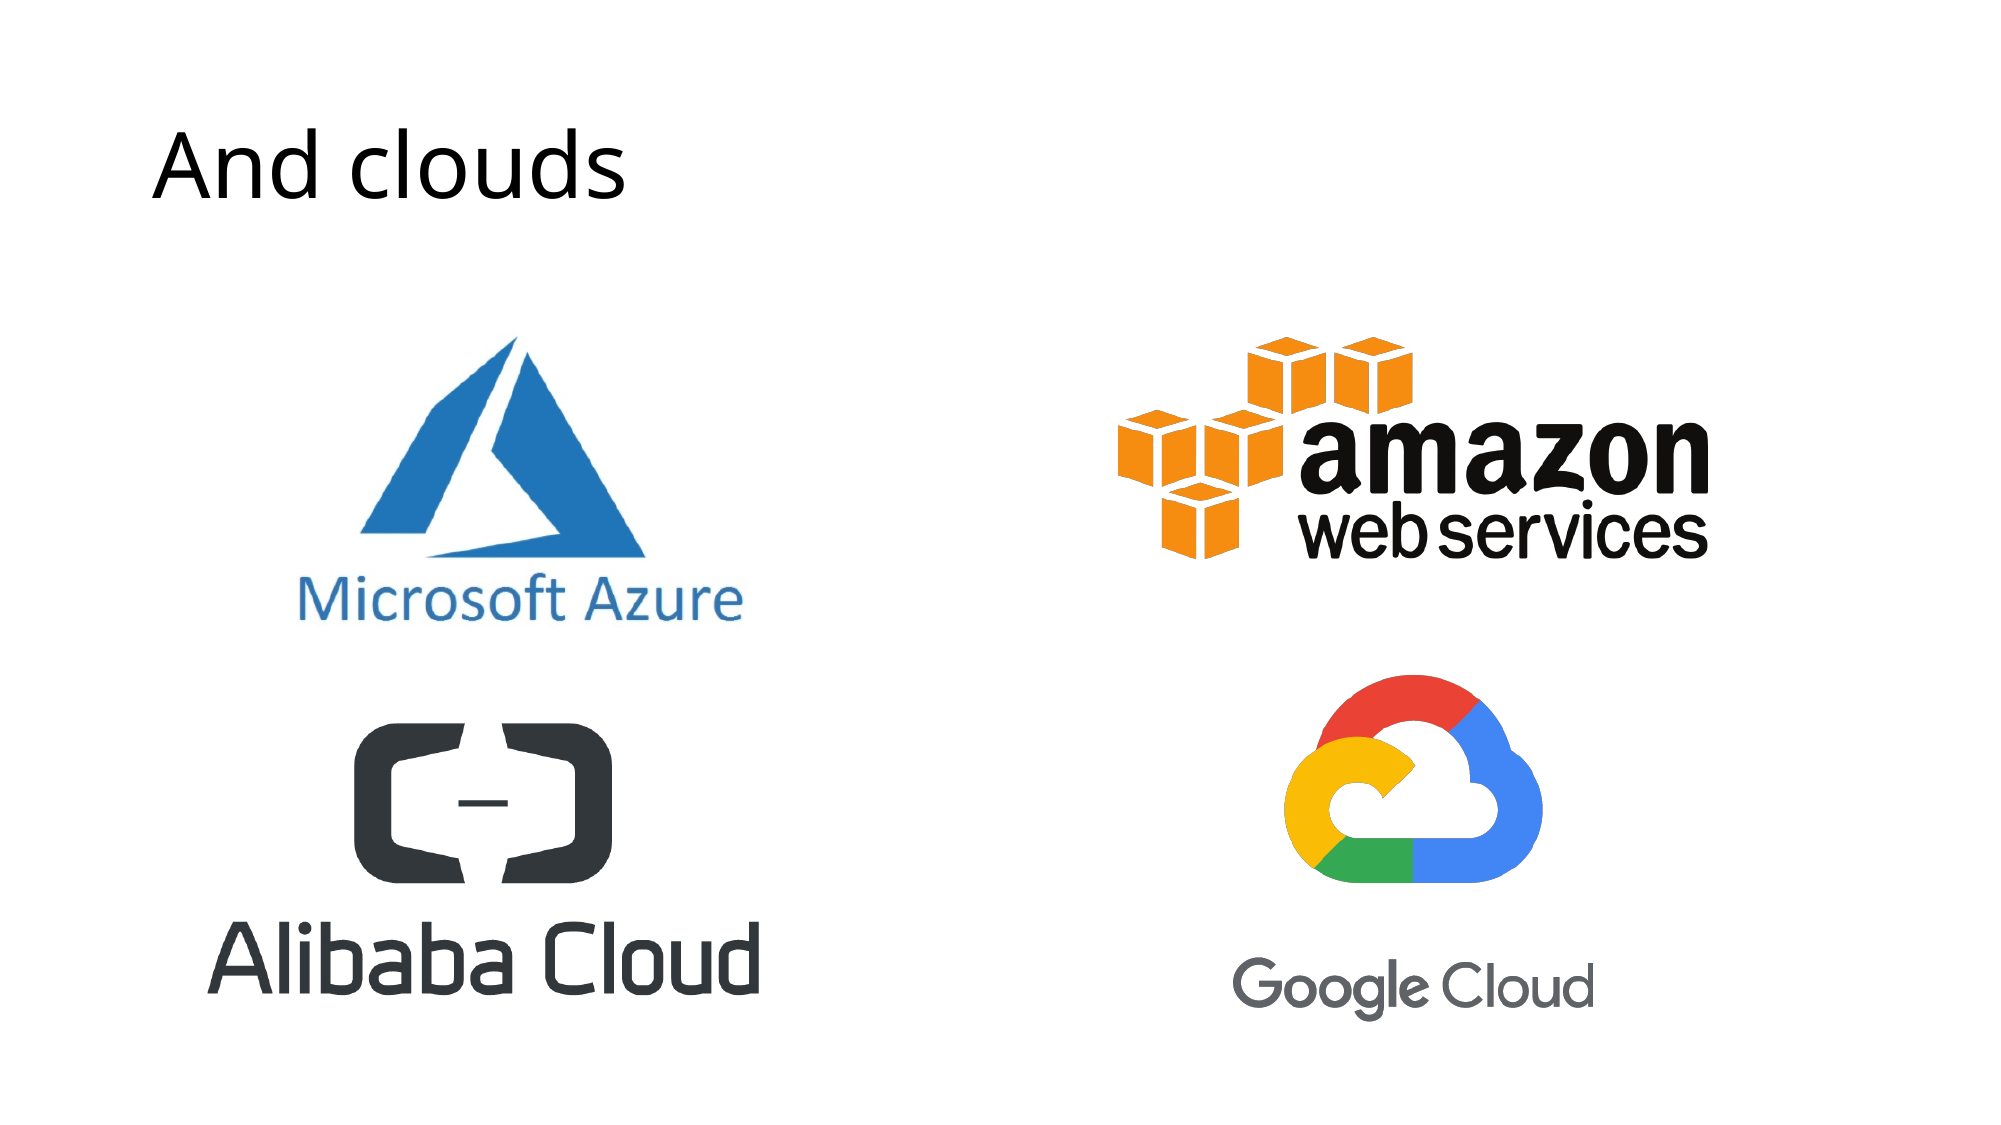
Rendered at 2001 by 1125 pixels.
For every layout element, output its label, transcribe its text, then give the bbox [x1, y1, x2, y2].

picture [183, 682, 783, 1030]
picture [1118, 337, 1708, 559]
picture [296, 332, 746, 628]
picture [1173, 586, 1653, 1066]
title And clouds [137, 59, 1863, 278]
